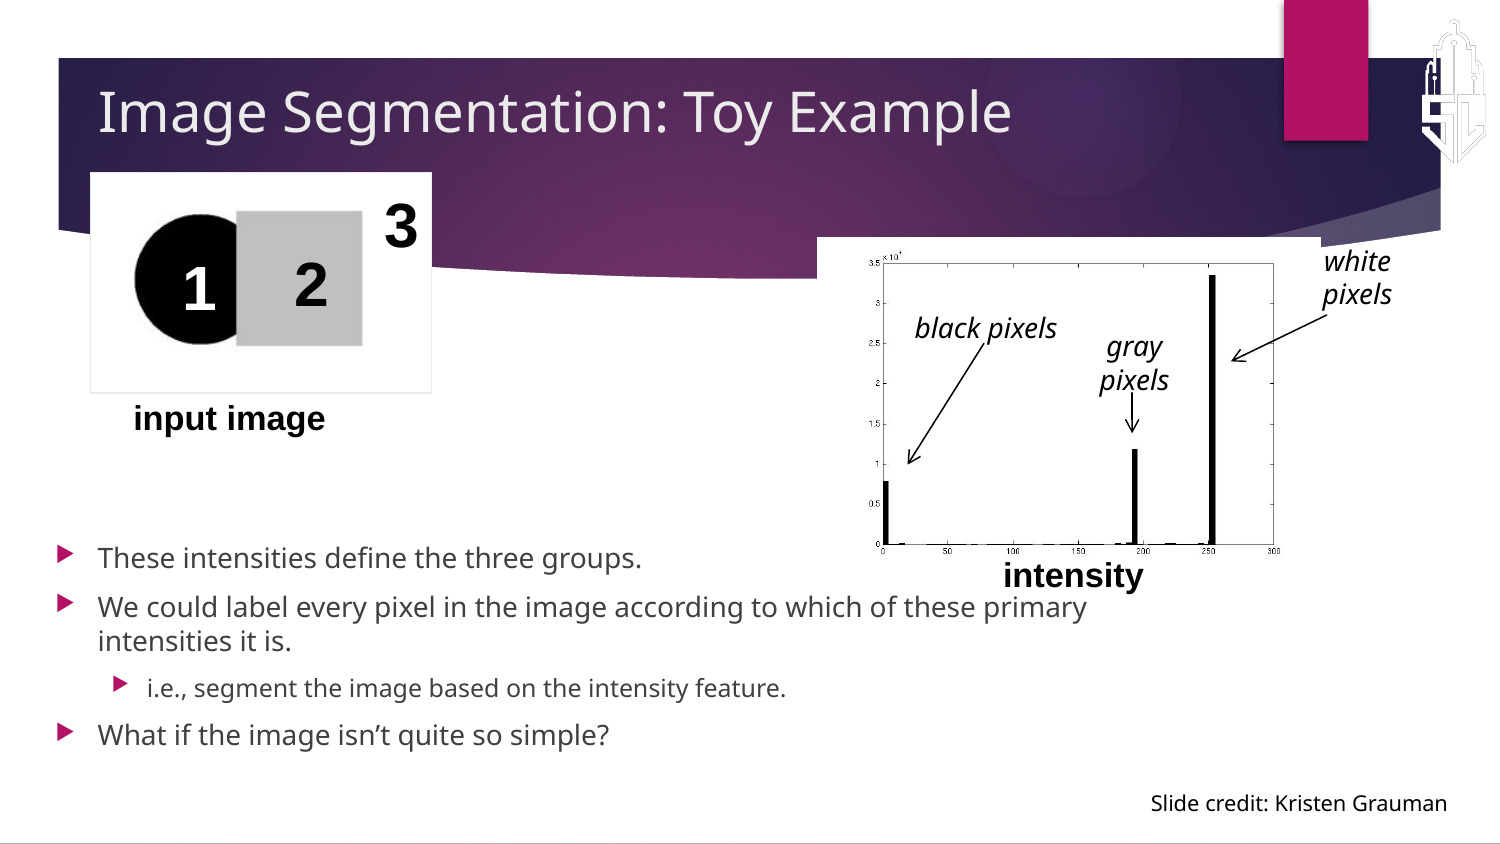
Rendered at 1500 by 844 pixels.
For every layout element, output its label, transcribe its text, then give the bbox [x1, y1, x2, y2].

text_box Slide credit: Kristen Grauman [1136, 781, 1464, 823]
picture [1422, 19, 1486, 163]
text_box intensity [988, 545, 1380, 602]
title Image Segmentation: Toy Example [83, 39, 1097, 181]
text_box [90, 173, 510, 446]
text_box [1230, 314, 1327, 362]
picture [817, 237, 1322, 582]
list These intensities define the three groups. We could label every pixel in the image according to which of these primary intensities it is. i.e., segment the image based on the intensity feature. What if the image isn’t quite so simple? [40, 398, 1127, 819]
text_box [875, 302, 1097, 465]
text_box white pixels [1317, 235, 1431, 318]
